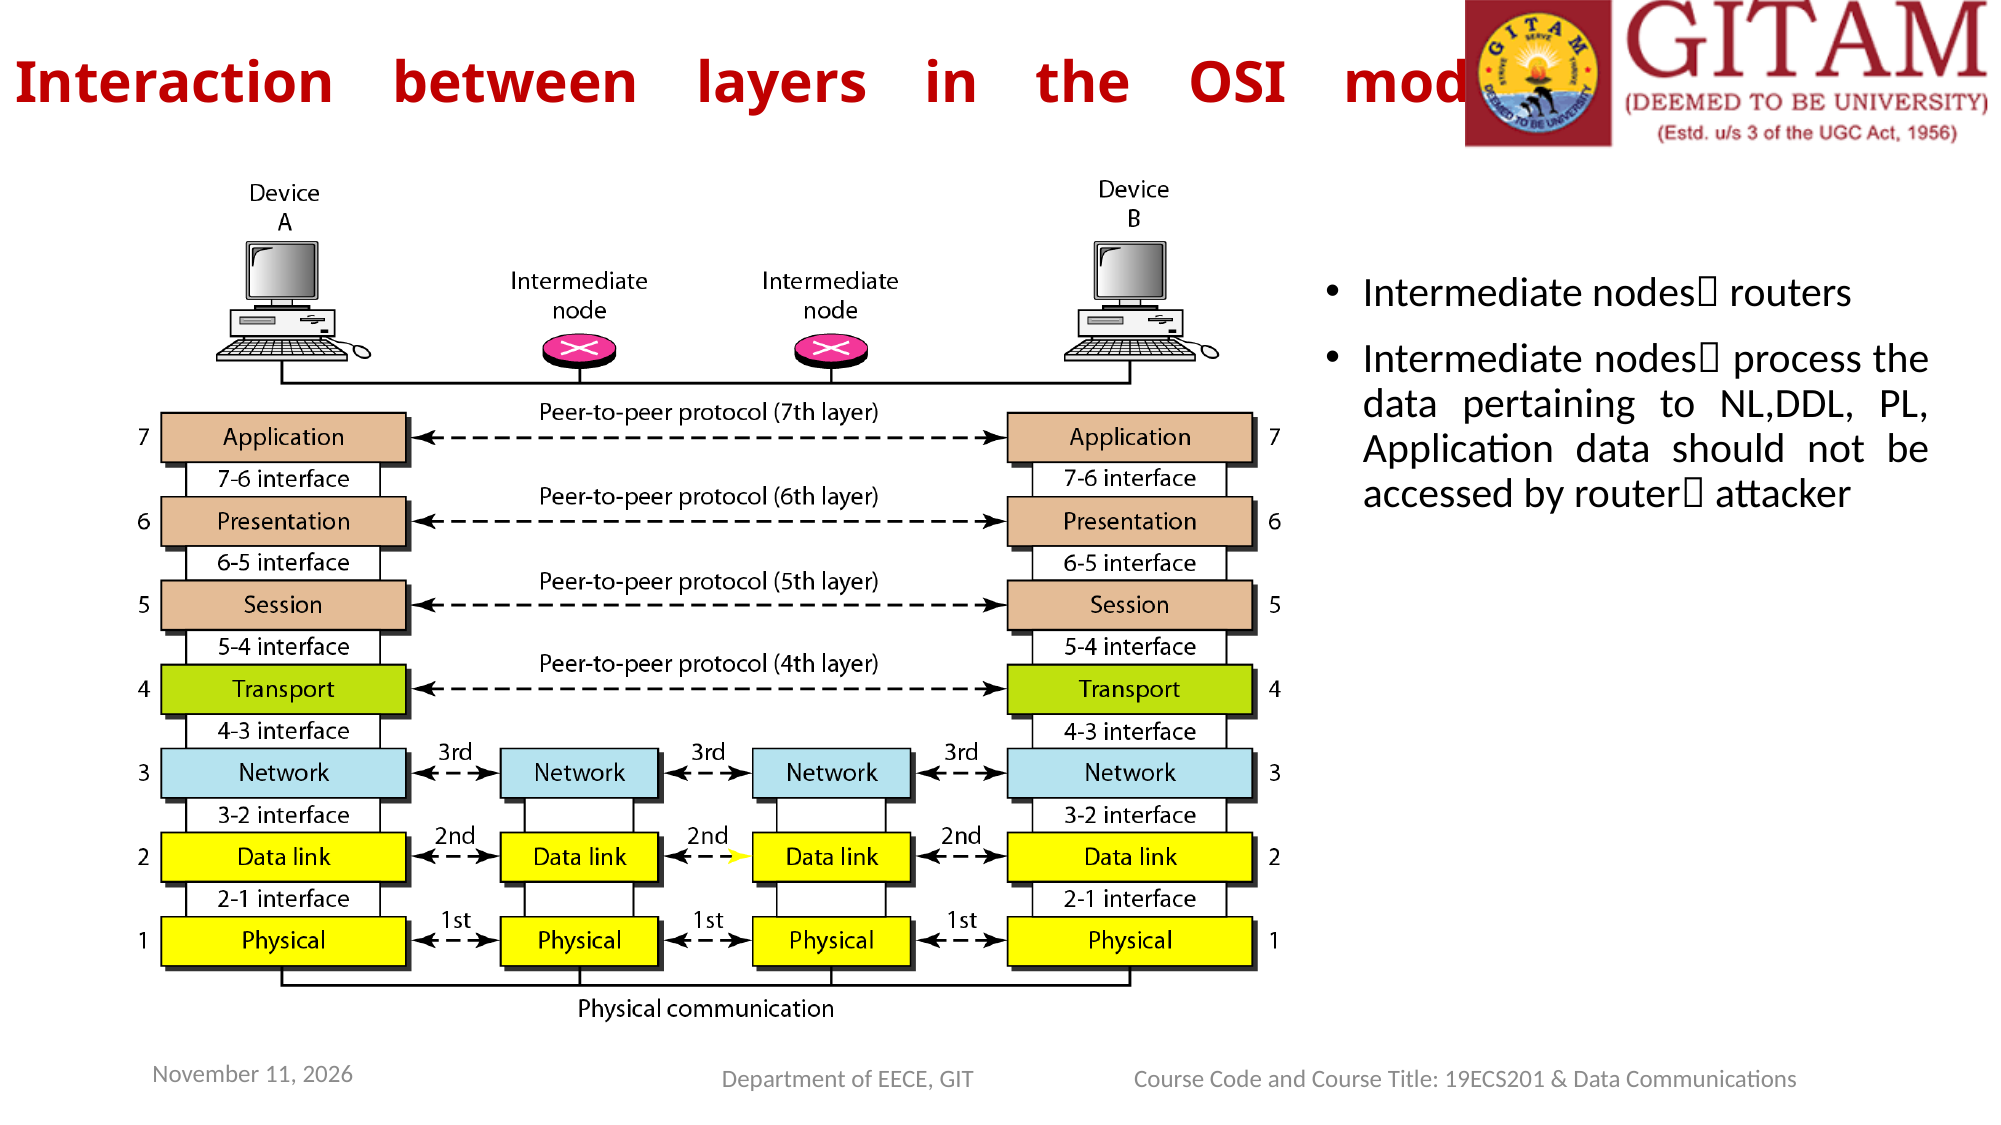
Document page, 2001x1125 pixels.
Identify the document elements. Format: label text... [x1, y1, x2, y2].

footer Department of EECE, GIT Course Code and Course Title: 19ECS201 & Data Communications [691, 1048, 1831, 1106]
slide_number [137, 1042, 588, 1103]
list Intermediate nodes routers Intermediate nodes process the data pertaining to NL,DDL, PL, Application data should not be accessed by router attacker [1310, 262, 1945, 977]
picture [1465, 0, 2000, 150]
picture [137, 176, 1281, 1023]
title Interaction between layers in the OSI model [0, 45, 1537, 191]
